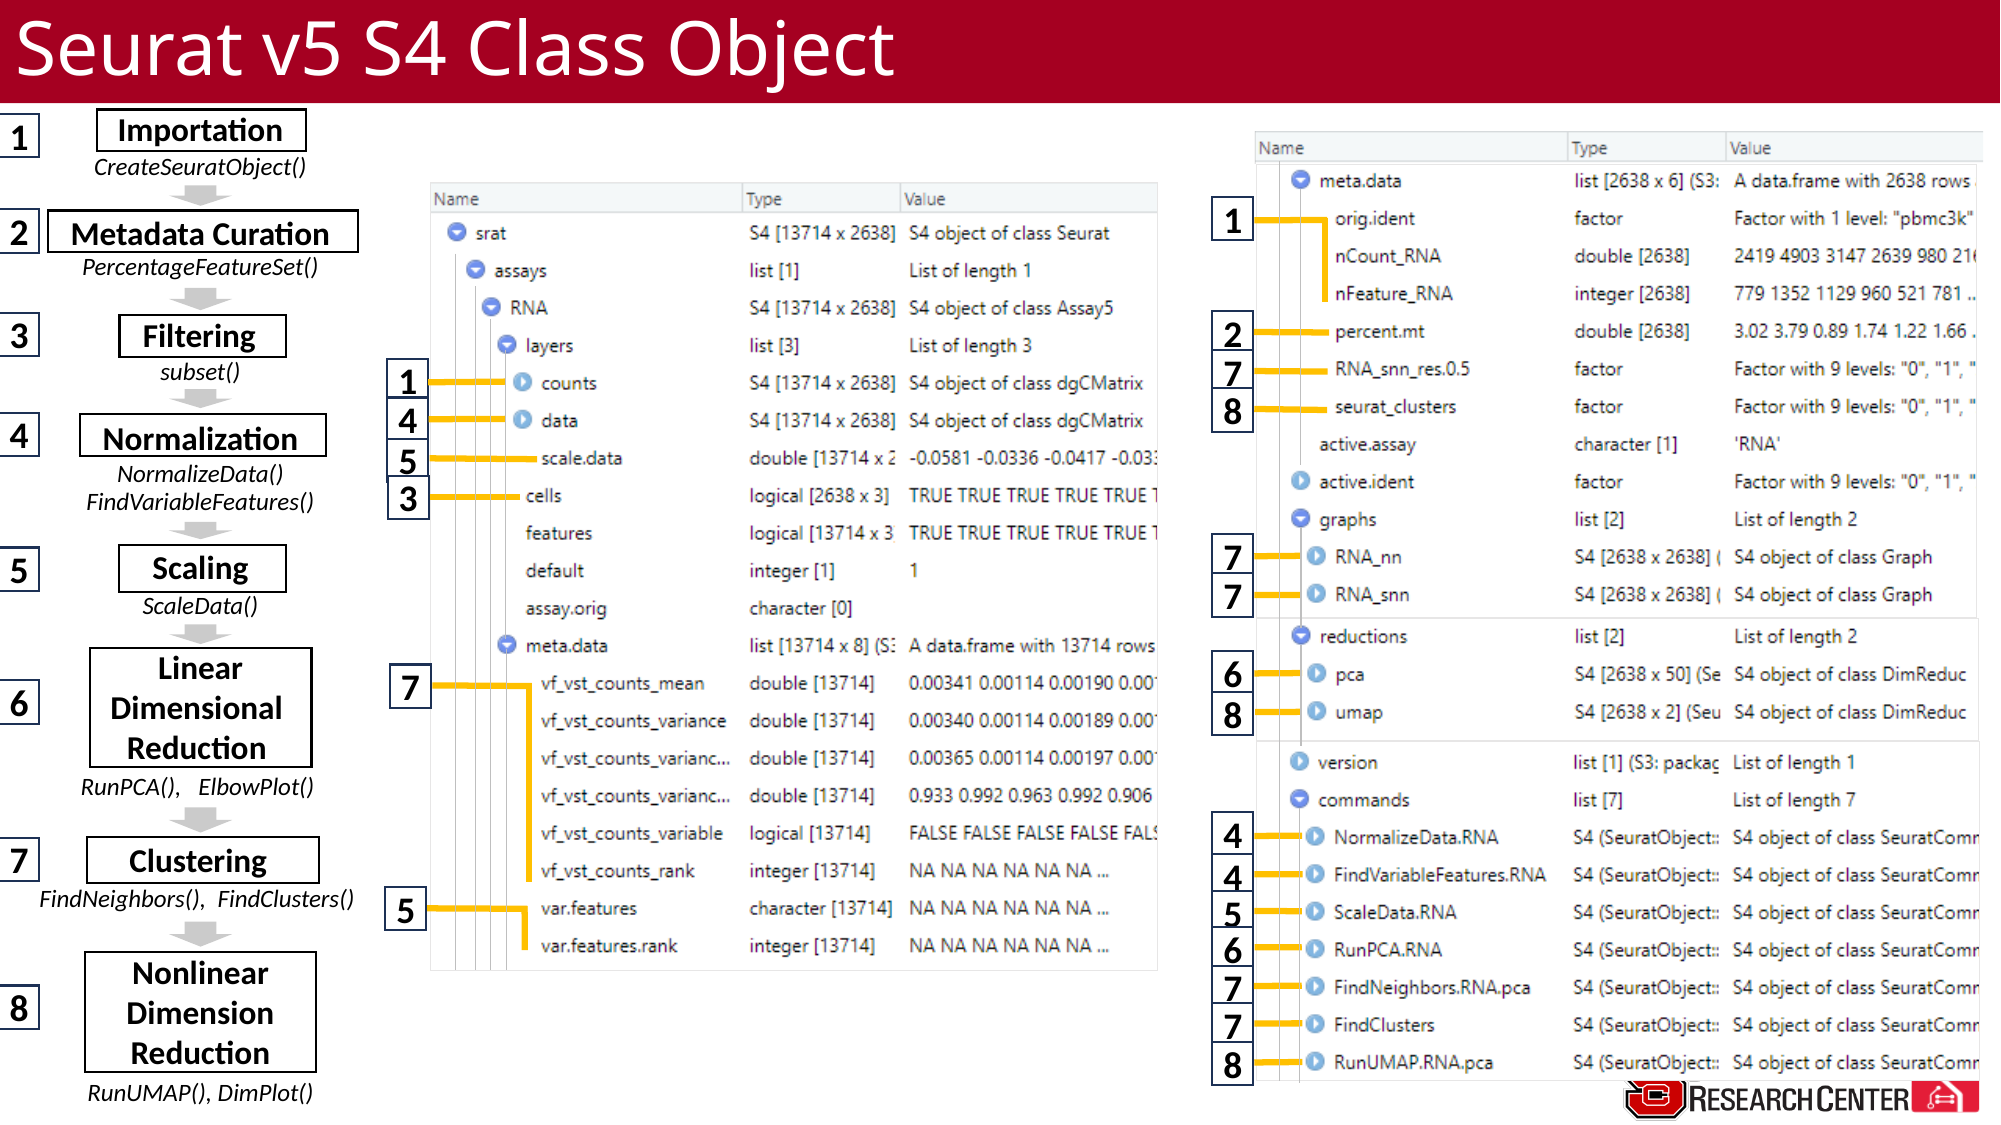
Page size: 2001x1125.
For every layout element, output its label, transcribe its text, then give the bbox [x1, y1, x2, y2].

picture [430, 182, 1158, 971]
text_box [0, 303, 44, 365]
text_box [0, 403, 44, 465]
text_box [168, 623, 233, 638]
text_box FindVariableFeatures() [71, 477, 330, 523]
text_box [168, 388, 233, 409]
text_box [381, 253, 538, 971]
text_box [0, 105, 44, 166]
text_box RunPCA(), ElbowPlot() [55, 775, 346, 809]
text_box FindNeighbors(), FindClusters() [14, 875, 375, 920]
text_box [168, 188, 233, 205]
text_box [0, 828, 44, 890]
text_box RunUMAP(), DimPlot() [53, 1068, 348, 1114]
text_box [54, 638, 347, 775]
text_box [168, 520, 233, 539]
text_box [1208, 160, 1330, 1094]
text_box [82, 831, 319, 887]
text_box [106, 539, 295, 595]
text_box NormalizeData() [79, 465, 322, 477]
text_box [168, 806, 233, 831]
text_box ScaleData() [123, 595, 278, 628]
text_box [168, 920, 233, 943]
text_box CreateSeuratObject() [52, 143, 349, 188]
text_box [84, 943, 317, 1080]
text_box [168, 286, 233, 306]
title Seurat v5 S4 Class Object [0, 0, 2000, 104]
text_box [44, 205, 366, 261]
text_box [0, 671, 44, 733]
picture [1254, 131, 1984, 1121]
text_box PercentageFeatureSet() [49, 261, 352, 288]
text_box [76, 100, 325, 157]
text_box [115, 306, 286, 362]
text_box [54, 409, 347, 465]
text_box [0, 976, 44, 1038]
text_box subset() [131, 362, 270, 393]
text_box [0, 200, 44, 262]
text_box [0, 538, 44, 600]
